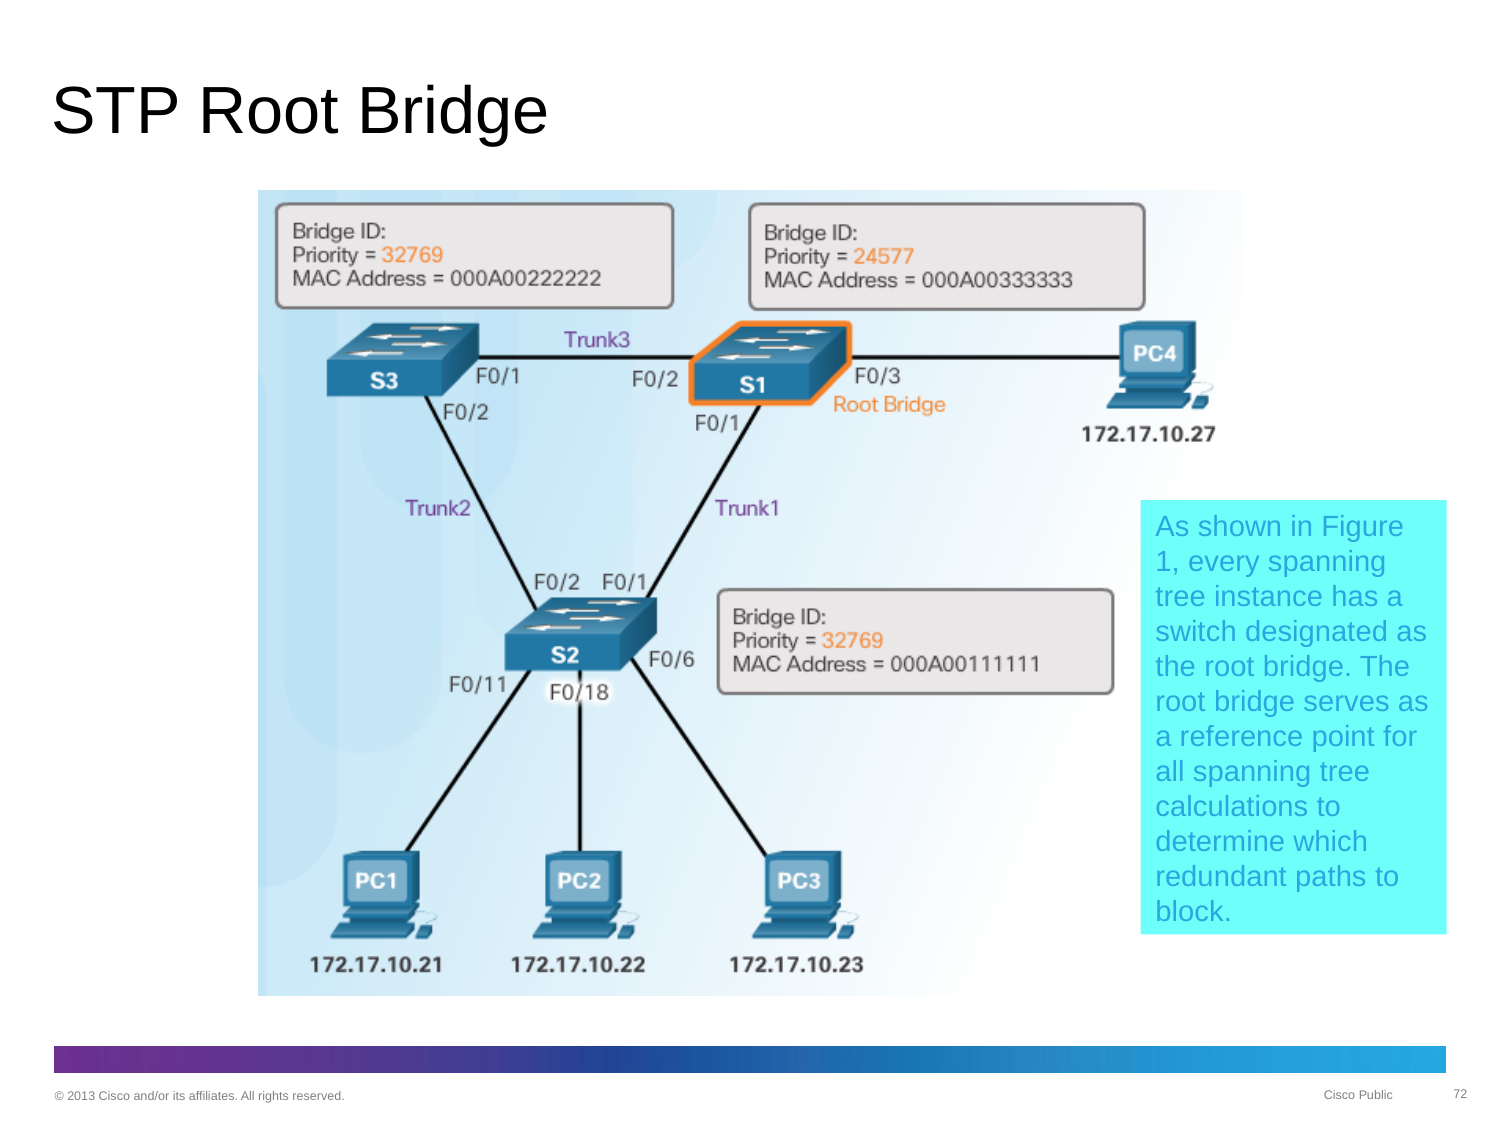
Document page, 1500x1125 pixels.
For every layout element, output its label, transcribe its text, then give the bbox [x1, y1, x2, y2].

picture [54, 1046, 1446, 1073]
title STP Root Bridge [37, 17, 1447, 155]
text_box As shown in Figure 1, every spanning tree instance has a switch designated as the root bridge. The root bridge serves as a reference point for all spanning tree calculations to determine which redundant paths to block. [1248, 500, 1447, 935]
picture [257, 190, 1242, 996]
